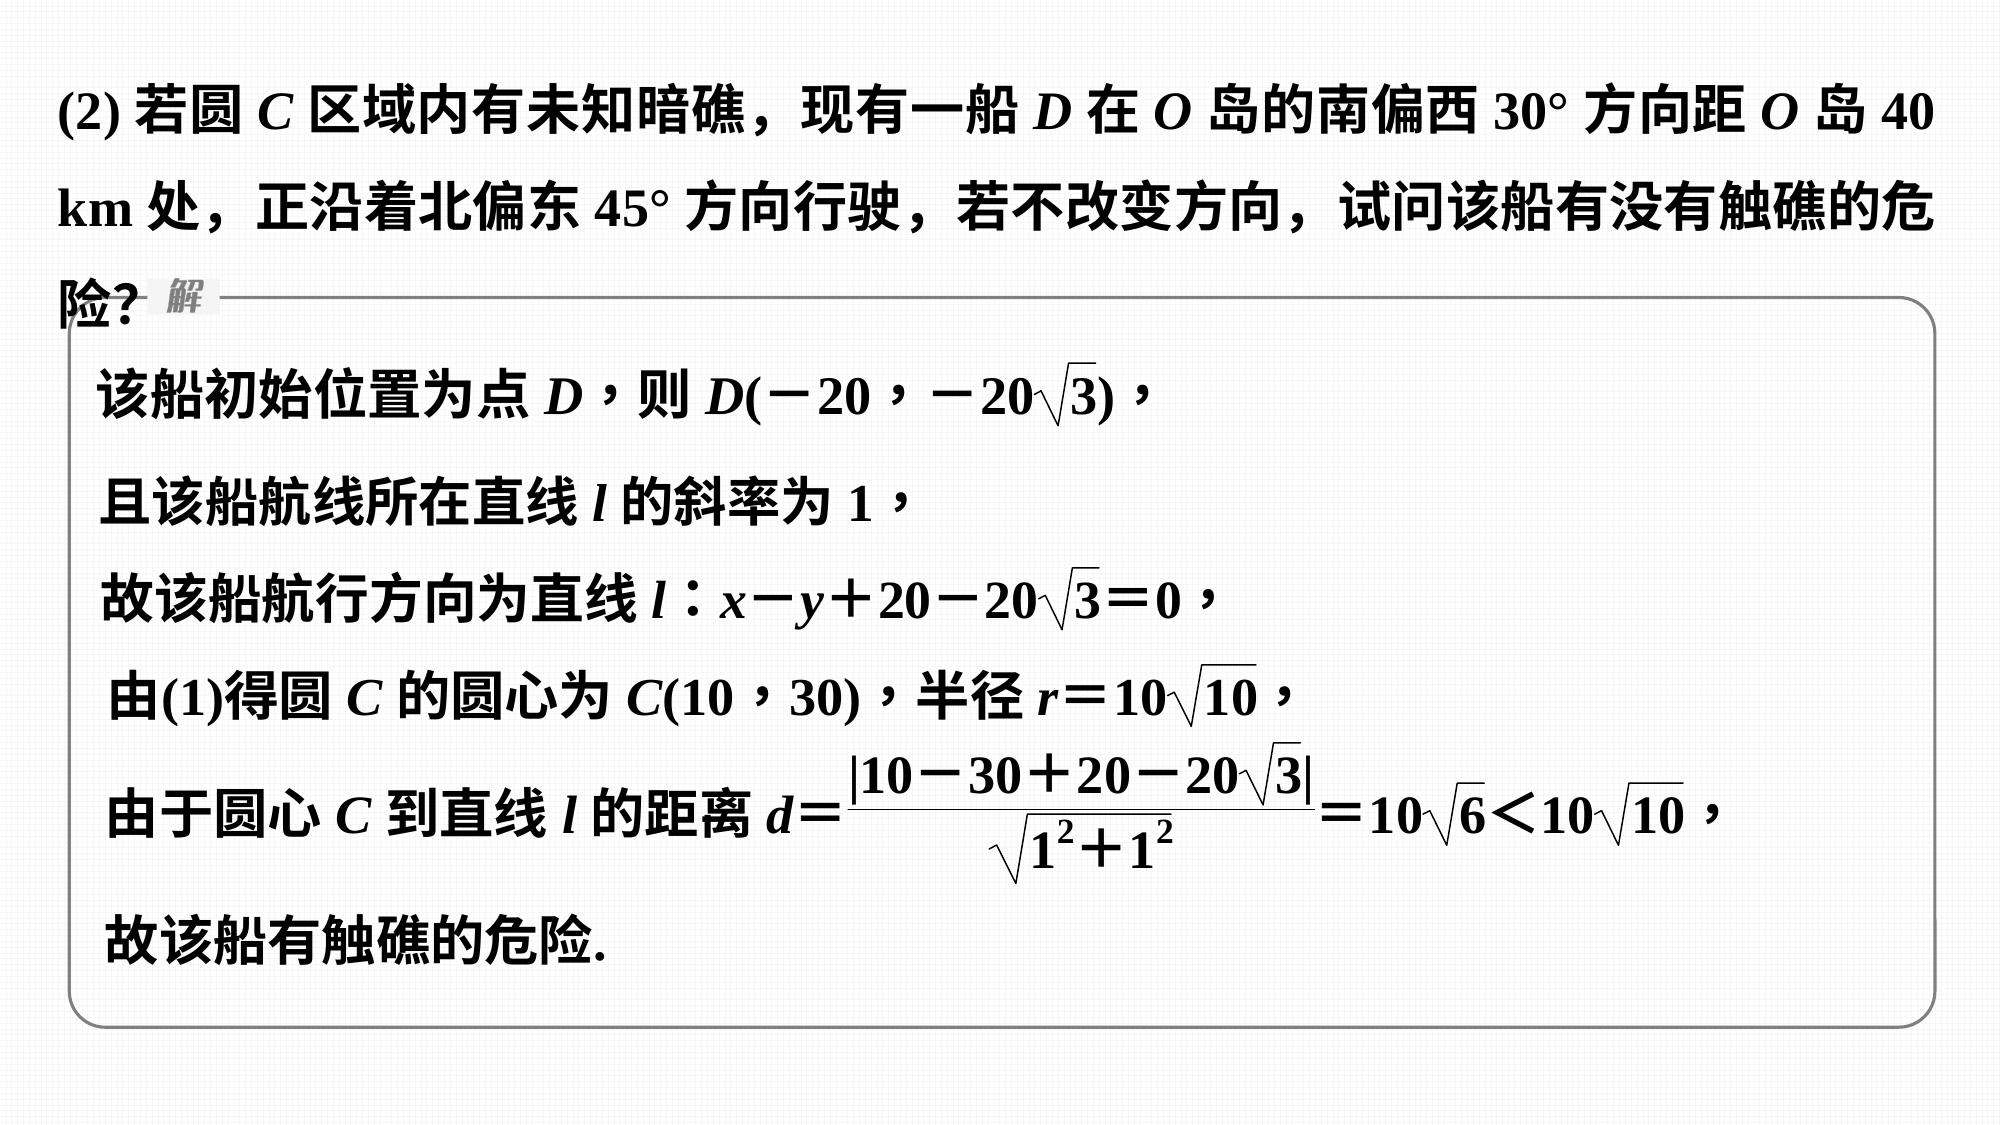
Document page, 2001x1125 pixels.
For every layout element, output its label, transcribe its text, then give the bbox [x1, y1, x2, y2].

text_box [106, 647, 1991, 744]
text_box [95, 345, 1834, 490]
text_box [98, 454, 1951, 551]
text_box (2)若圆C区域内有未知暗礁，现有一船D在O岛的南偏西30°方向距O岛40 km处，正沿着北偏东45°方向行驶，若不改变方向，试问该船有没有触礁的危险？ [43, 35, 1951, 343]
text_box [100, 550, 1964, 648]
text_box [104, 731, 1989, 990]
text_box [69, 278, 1935, 1028]
